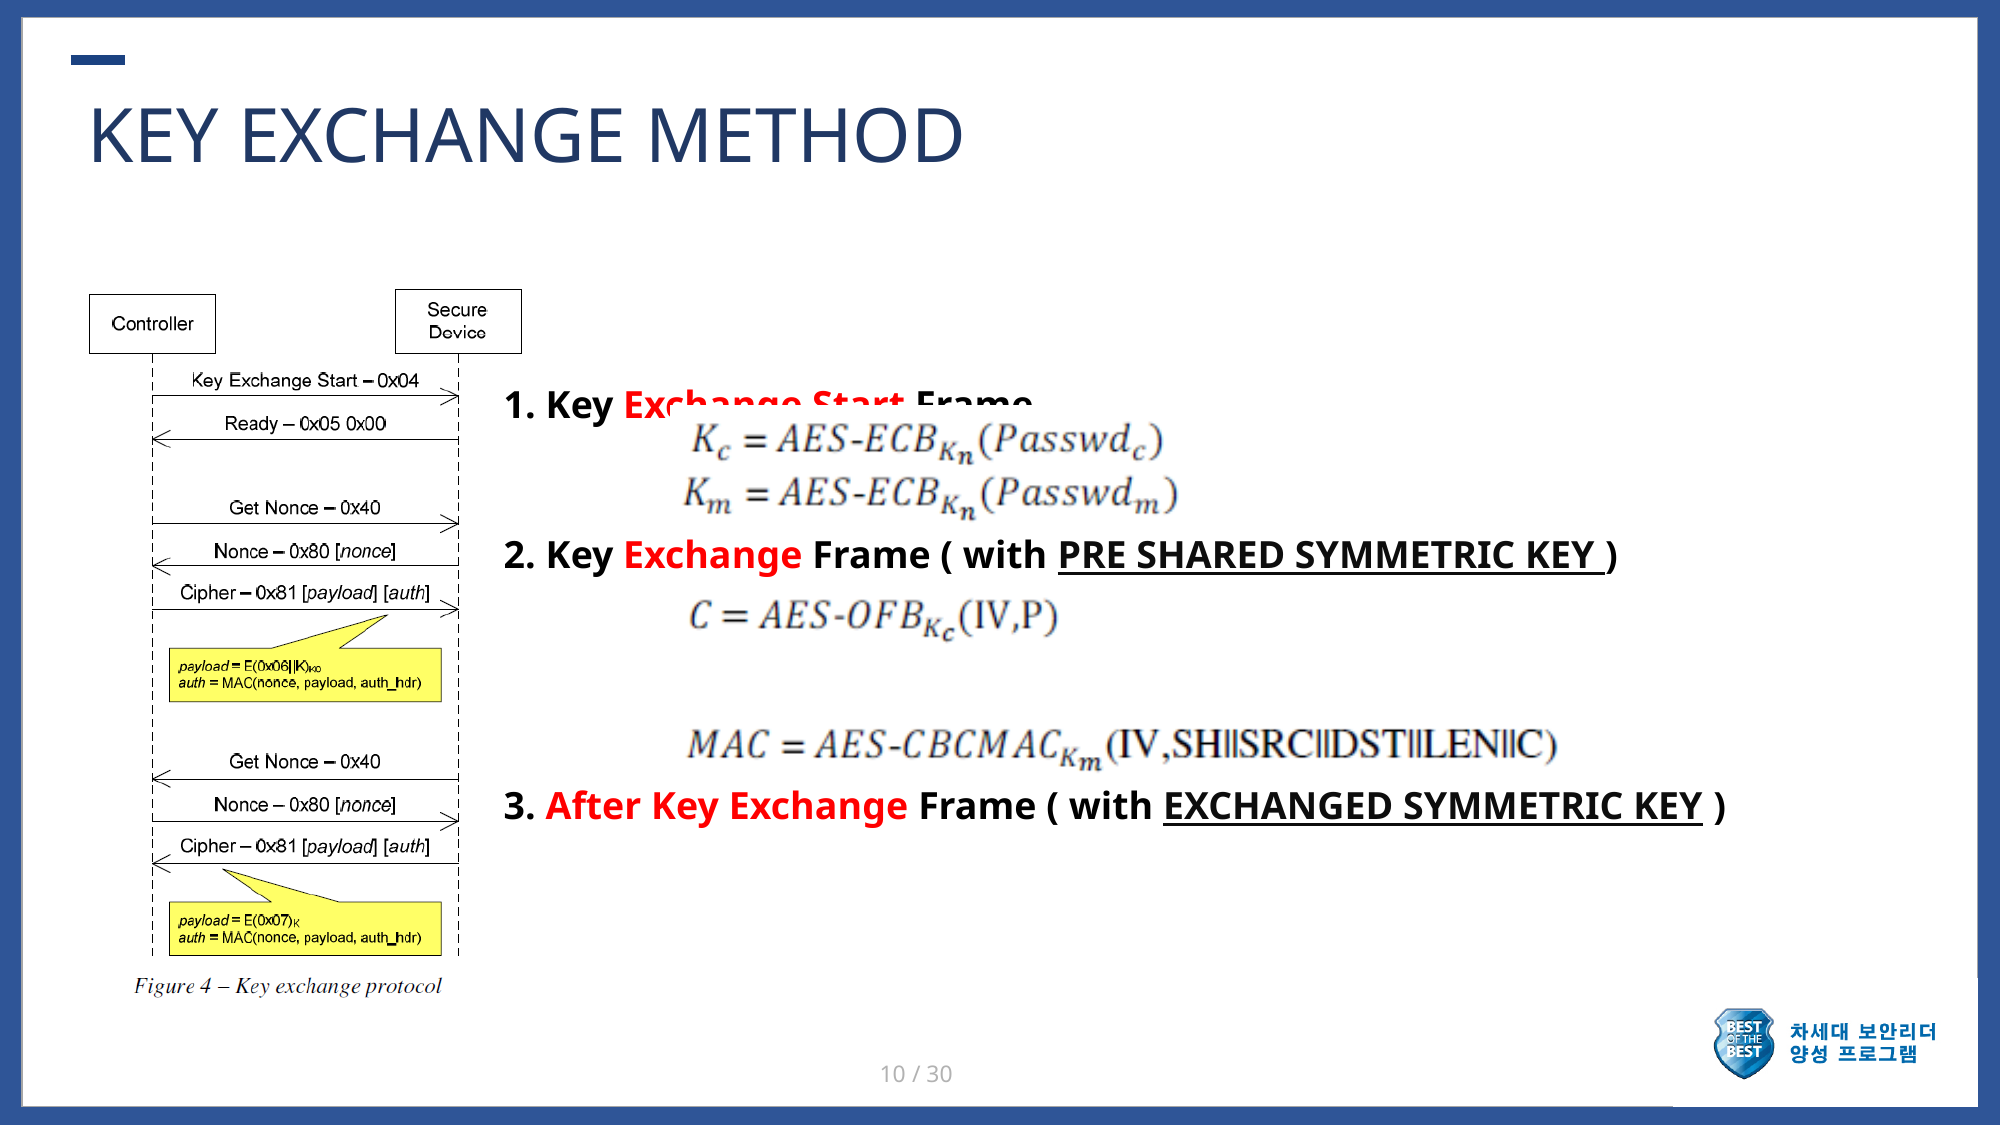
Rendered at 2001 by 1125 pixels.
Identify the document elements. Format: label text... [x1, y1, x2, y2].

slide_number 10 / 30 [691, 1045, 1142, 1106]
text_box 1. Key Exchange Start Frame [538, 374, 1644, 434]
picture [678, 577, 1078, 661]
picture [1673, 978, 1978, 1107]
picture [78, 279, 538, 1007]
picture [676, 704, 1566, 782]
text_box 2. Key Exchange Frame ( with PRE SHARED SYMMETRIC KEY ) [538, 524, 1644, 584]
text_box 3. After Key Exchange Frame ( with EXCHANGED SYMMETRIC KEY ) [538, 774, 1811, 835]
title KEY EXCHANGE METHOD [72, 59, 1942, 216]
picture [670, 405, 1198, 527]
